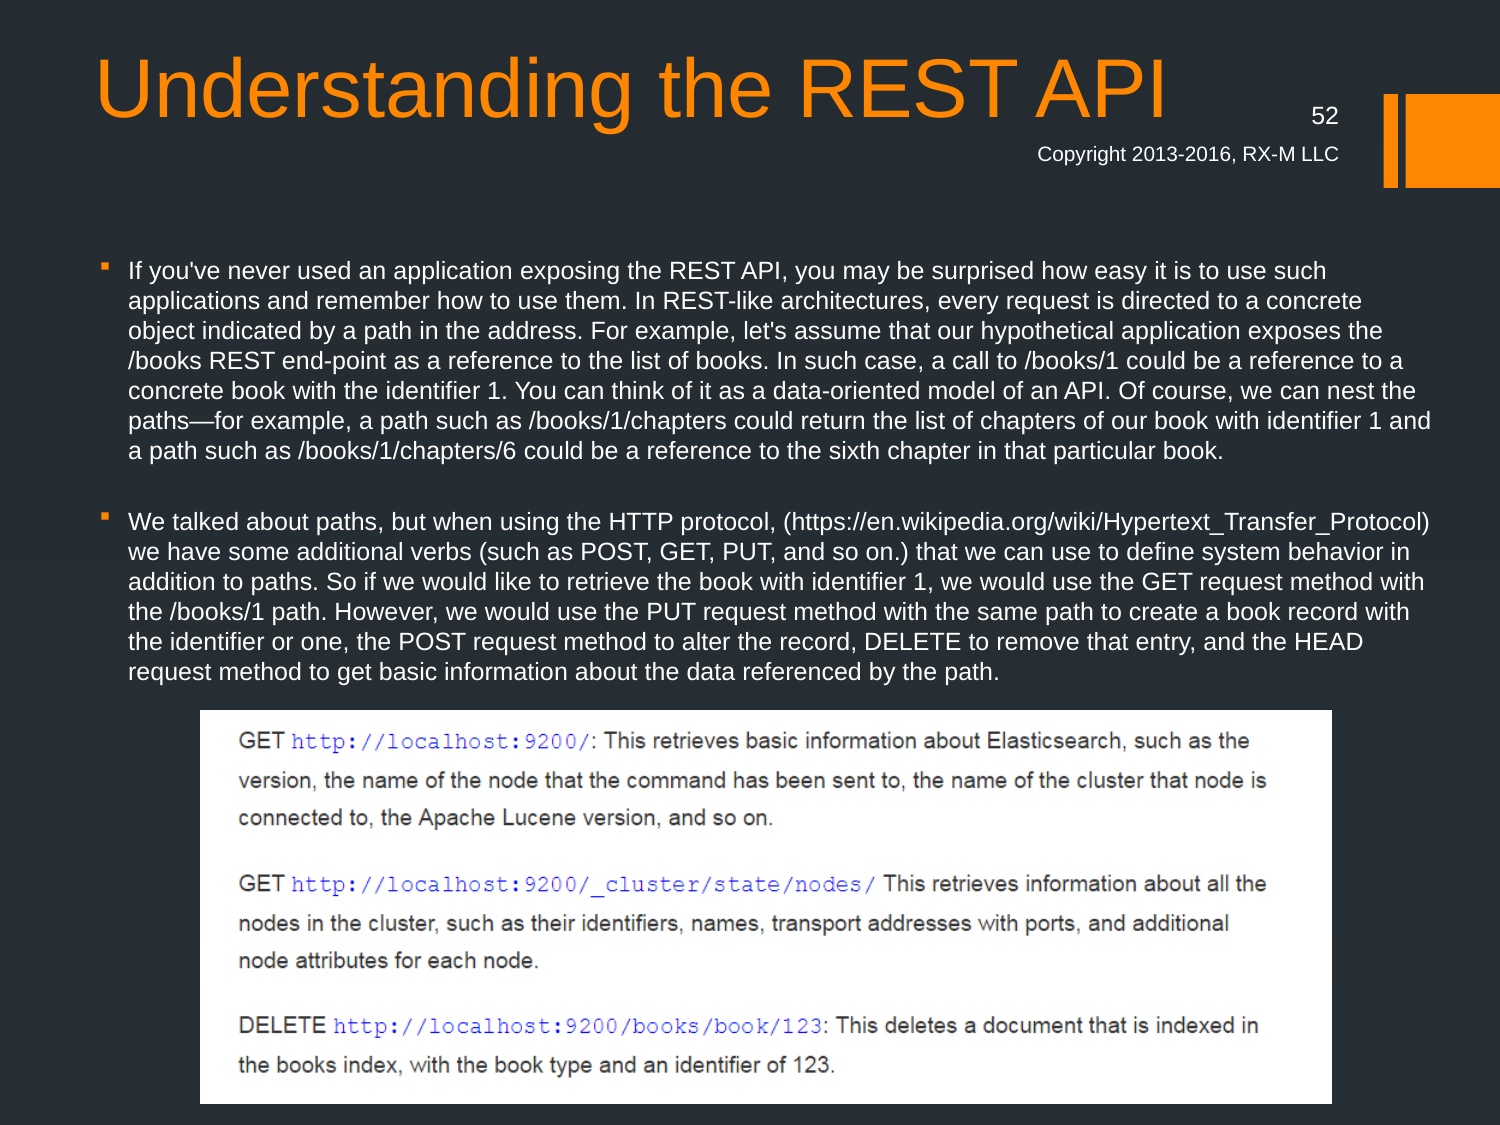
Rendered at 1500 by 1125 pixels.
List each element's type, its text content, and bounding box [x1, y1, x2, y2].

slide_number 52 [1199, 90, 1355, 140]
footer Copyright 2013-2016, RX-M LLC [985, 140, 1355, 190]
list If you've never used an application exposing the REST API, you may be surprised how easy it is to use such applications and remember how to use them. In REST-like architectures, every request is directed to a concrete object indicated by a path in the address. For example, let's assume that our hypothetical application exposes the /books REST end-point as a reference to the list of books. In such case, a call to /books/1 could be a reference to a concrete book with the identifier 1. You can think of it as a data-oriented model of an API. Of course, we can nest the paths—for example, a path such as /books/1/chapters could return the list of chapters of our book with identifier 1 and a path such as /books/1/chapters/6 could be a reference to the sixth chapter in that particular book. We talked about paths, but when using the HTTP protocol, (https://en.wikipedia.org/wiki/Hypertext_Transfer_Protocol) we have some additional verbs (such as POST, GET, PUT, and so on.) that we can use to define system behavior in addition to paths. So if we would like to retrieve the book with identifier 1, we would use the GET request method with the /books/1 path. However, we would use the PUT request method with the same path to create a book record with the identifier or one, the POST request method to alter the record, DELETE to remove that entry, and the HEAD request method to get basic information about the data referenced by the path. [77, 212, 1450, 714]
picture [199, 709, 1332, 1105]
title Understanding the REST API [79, 0, 1280, 143]
